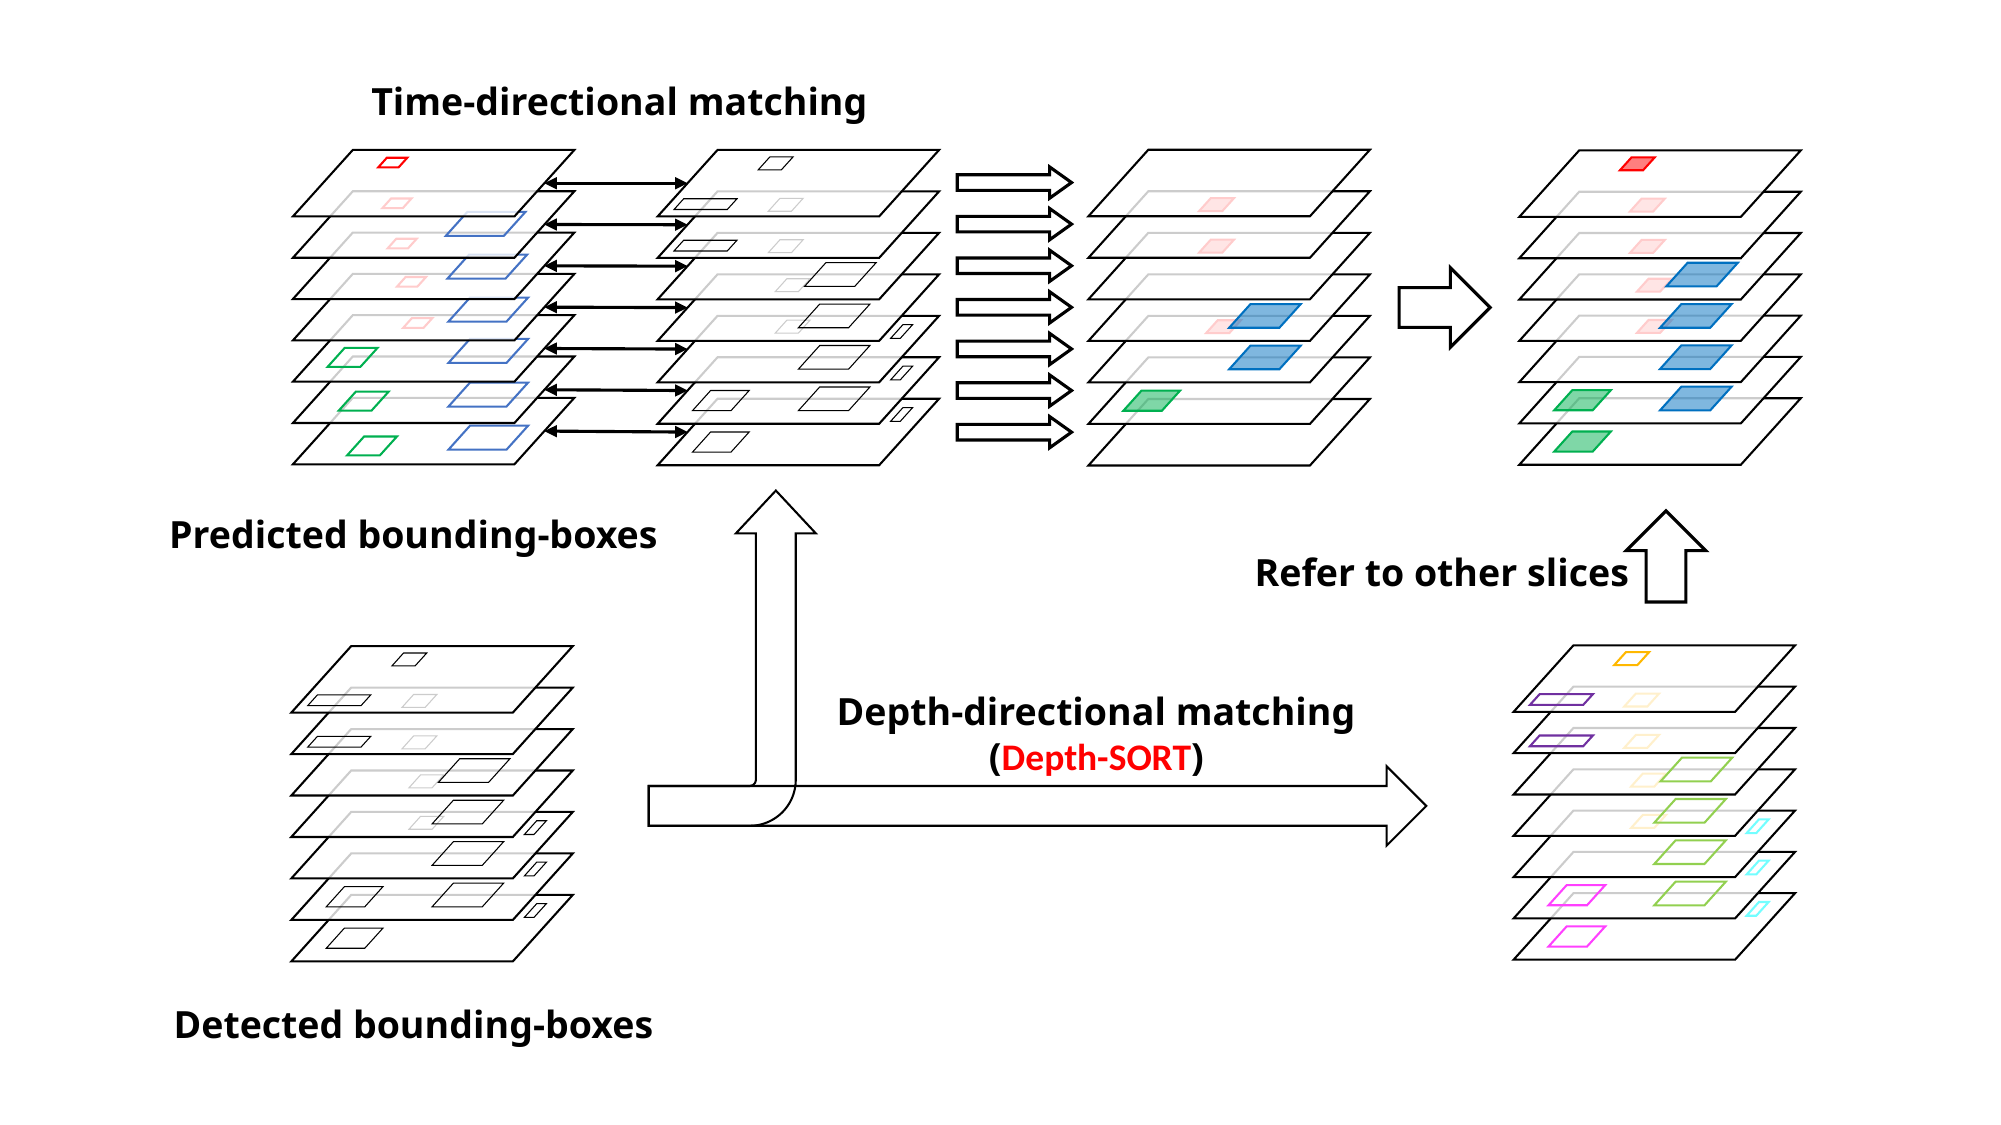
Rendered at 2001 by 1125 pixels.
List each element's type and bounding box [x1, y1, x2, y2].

text_box [183, 70, 1817, 1055]
